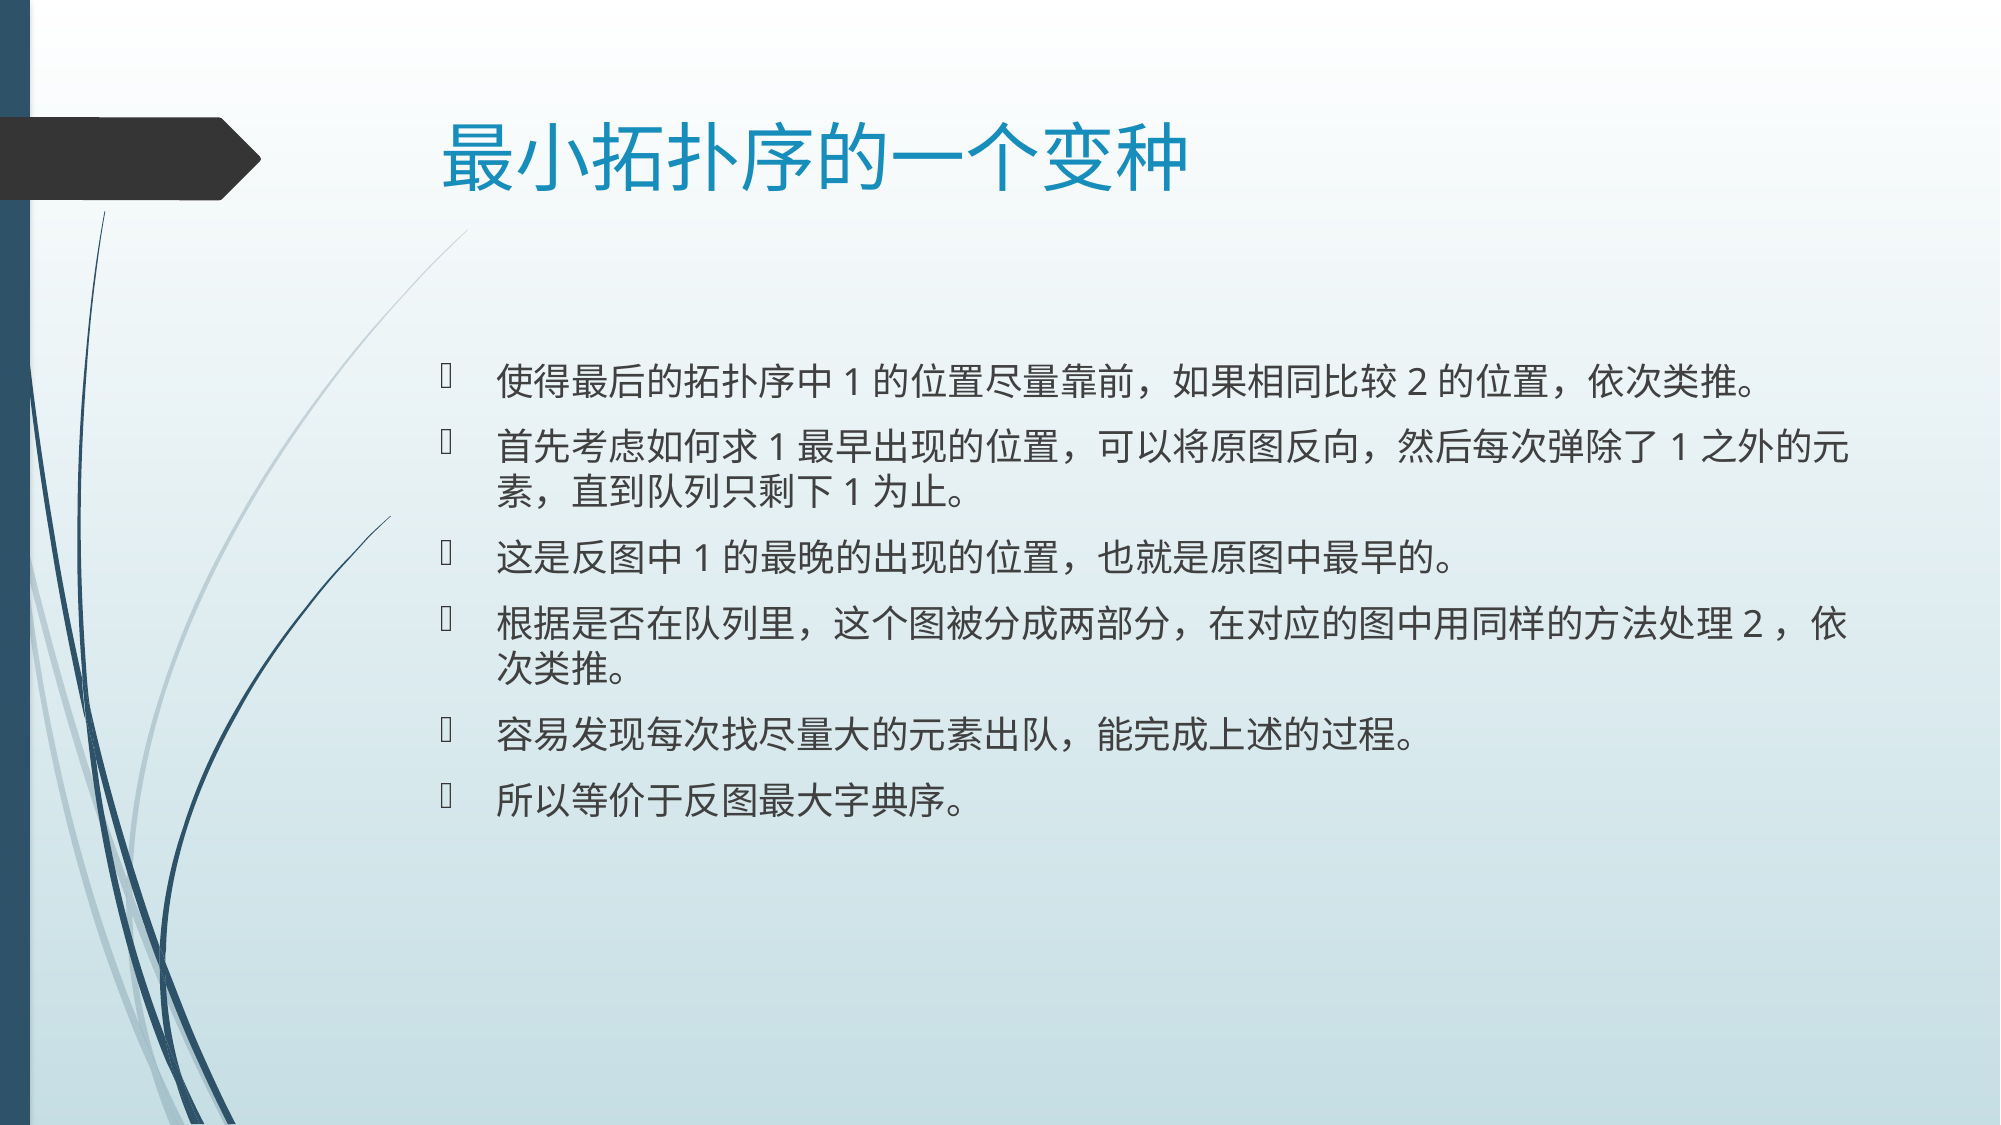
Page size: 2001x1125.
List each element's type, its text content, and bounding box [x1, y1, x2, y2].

title 最小拓扑序的一个变种 [425, 102, 1888, 313]
list 使得最后的拓扑序中1的位置尽量靠前，如果相同比较2的位置，依次类推。 首先考虑如何求1最早出现的位置，可以将原图反向，然后每次弹除了1之外的元素，直到队列只剩下1为止。 这是反图中1的最晚的出现的位置，也就是原图中最早的。 根据是否在队列里，这个图被分成两部分，在对应的图中用同样的方法处理2，依次类推。 容易发现每次找尽量大的元素出队，能完成上述的过程。 所以等价于反图最大字典序。 [424, 350, 1888, 970]
